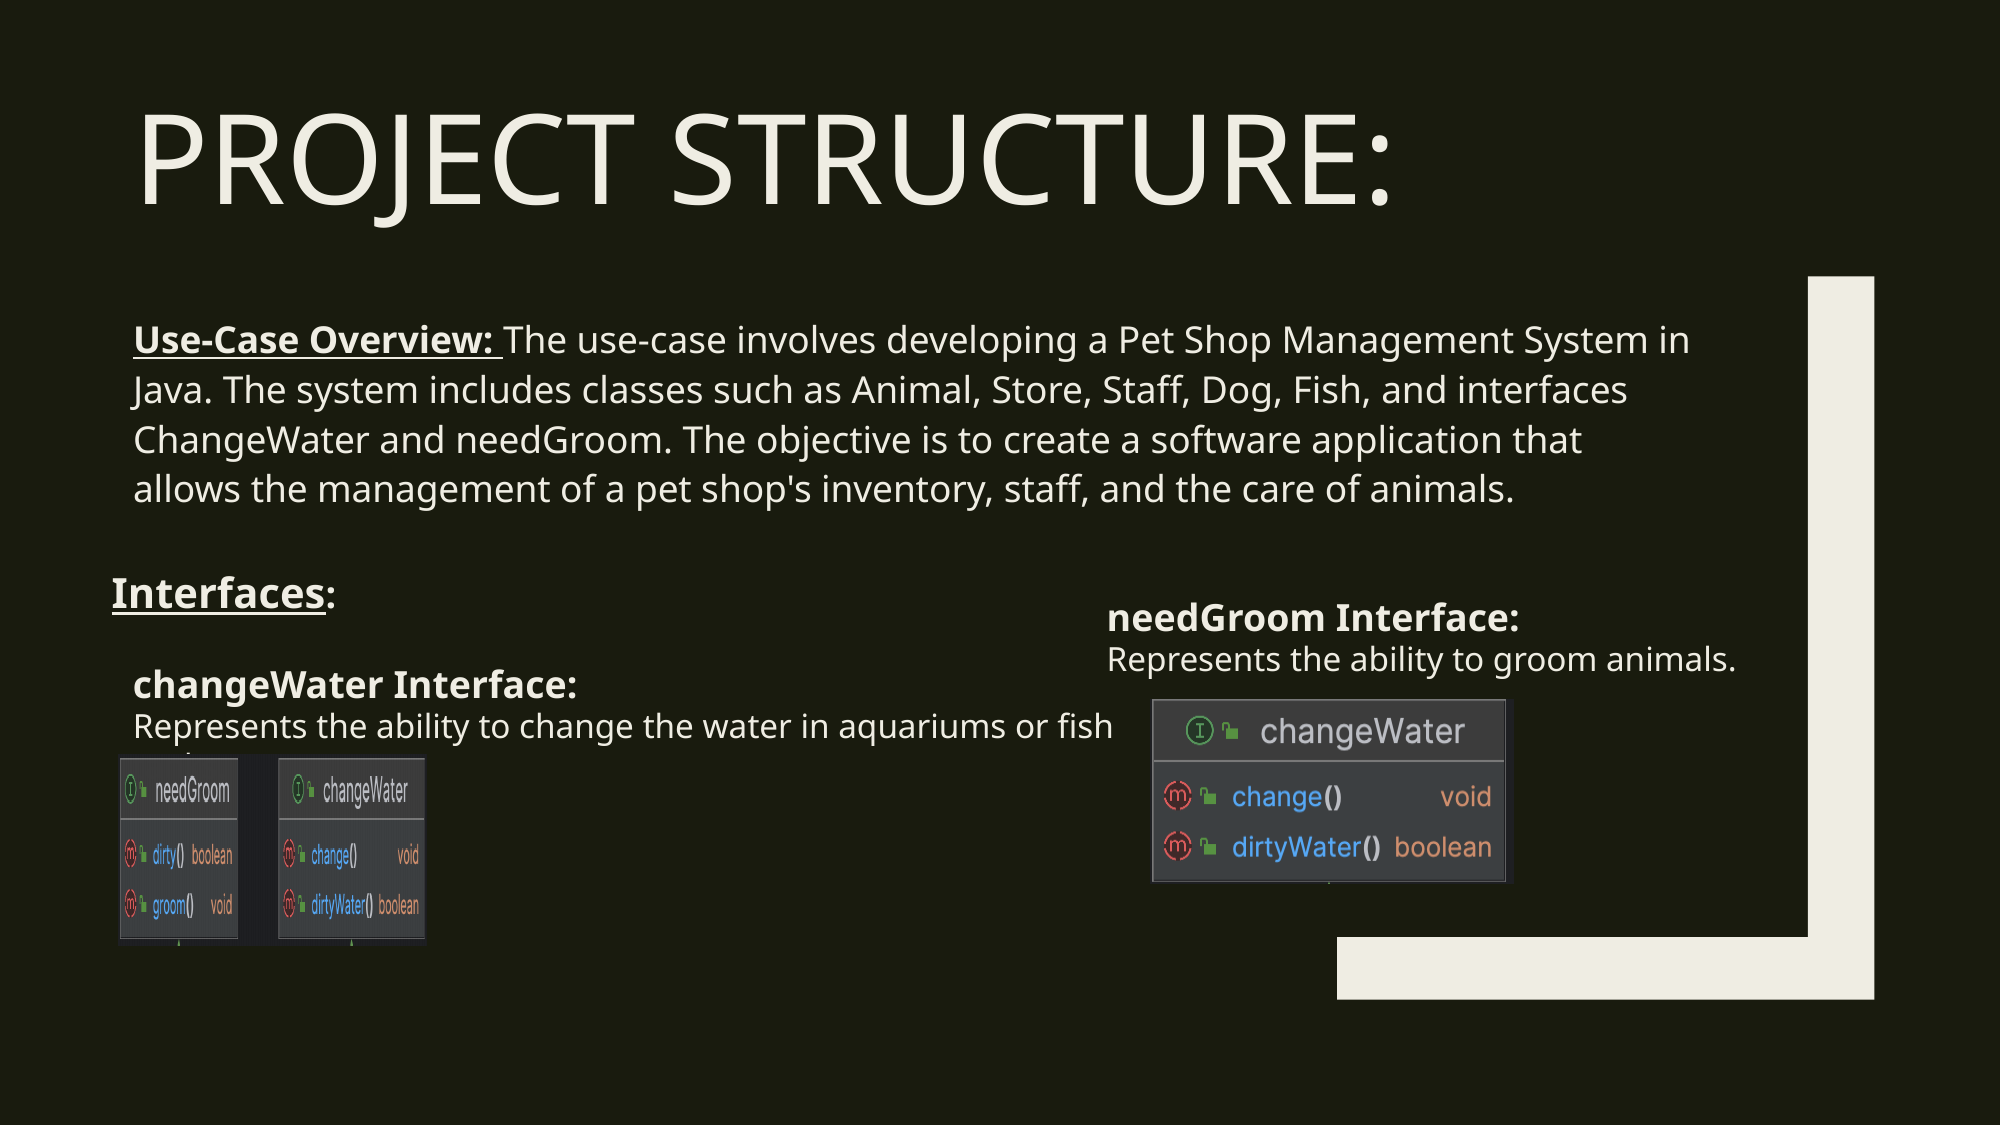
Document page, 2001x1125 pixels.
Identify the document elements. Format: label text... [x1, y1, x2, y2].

text_box Interfaces: [96, 559, 352, 625]
text_box needGroom Interface: Represents the ability to groom animals. [1091, 586, 1753, 686]
text_box changeWater Interface: Represents the ability to change the water in aquariums or fish tanks. [118, 653, 1222, 793]
picture [1150, 699, 1514, 884]
list Use-Case Overview: The use-case involves developing a Pet Shop Management System in Java. The system includes classes such as Animal, Store, Staff, Dog, Fish, and interfaces ChangeWater and needGroom. The objective is to create a software application that allows the management of a pet shop's inventory, staff, and the care of animals. [118, 303, 1709, 527]
title Project Structure: [118, 114, 1566, 240]
picture [118, 754, 427, 946]
